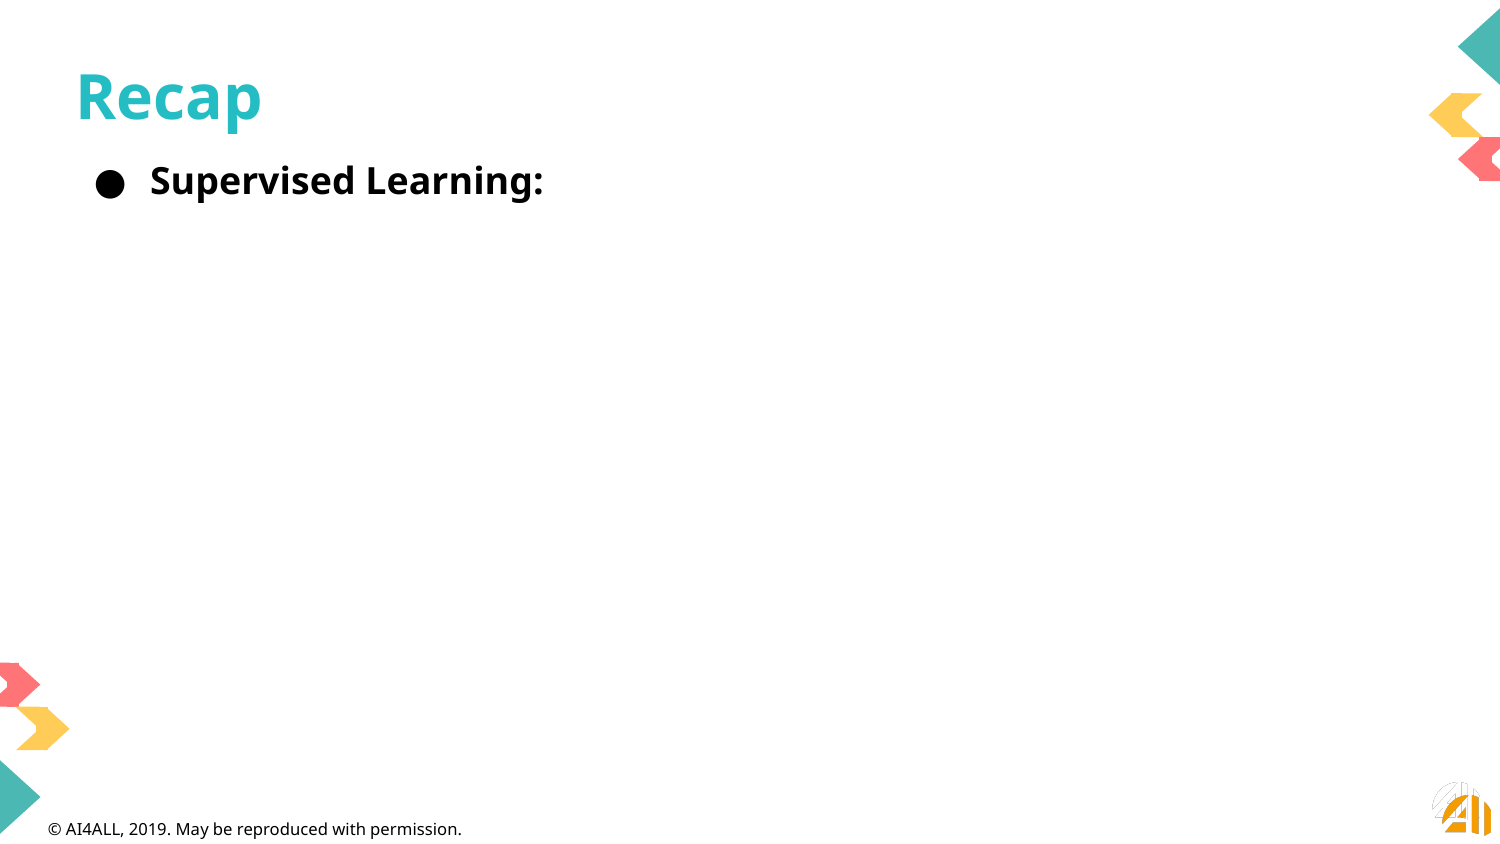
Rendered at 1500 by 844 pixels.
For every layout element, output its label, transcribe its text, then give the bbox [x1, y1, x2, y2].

title Recap [75, 56, 1296, 117]
list Supervised Learning: [75, 157, 1198, 707]
picture [1432, 782, 1491, 836]
